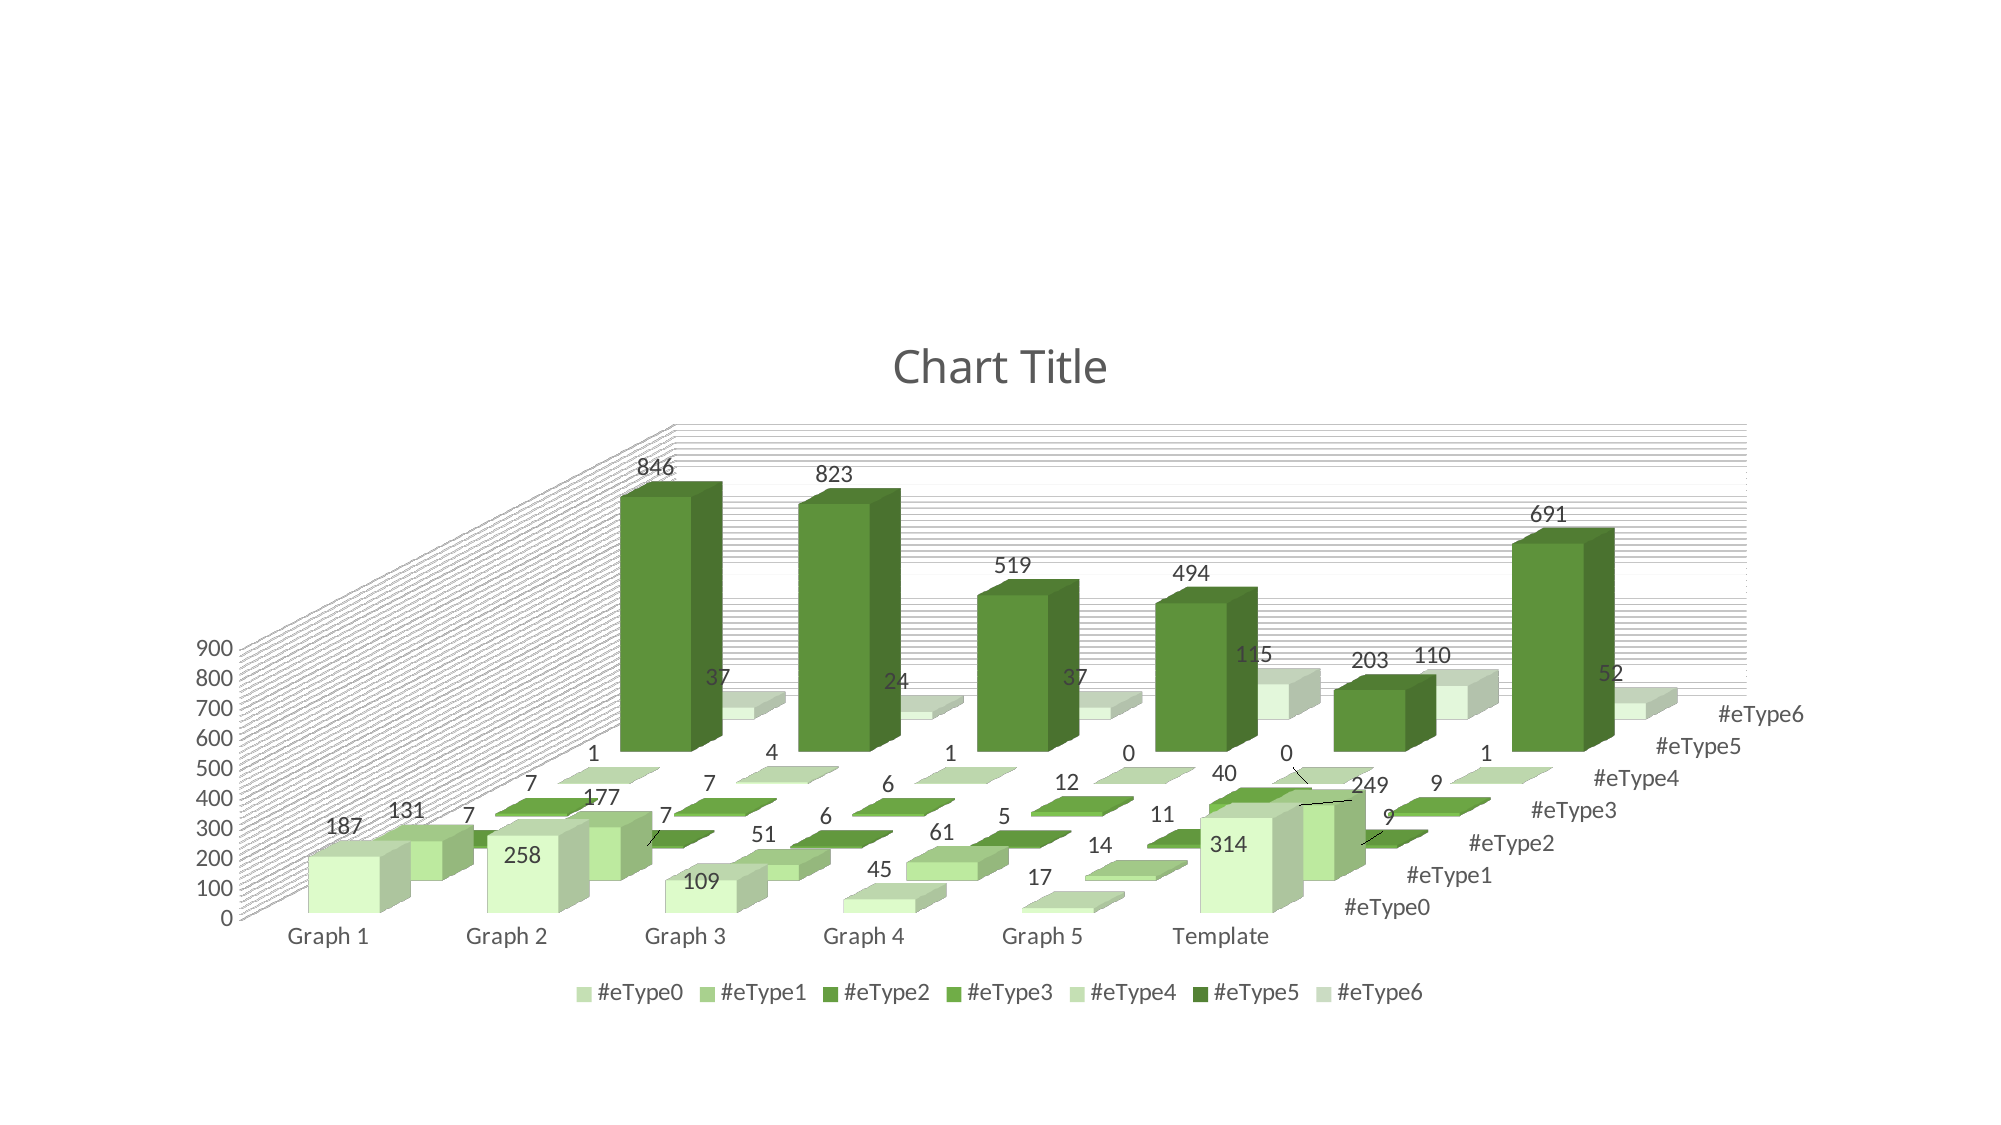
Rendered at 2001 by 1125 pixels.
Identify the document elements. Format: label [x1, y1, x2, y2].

chart [137, 299, 1863, 1014]
